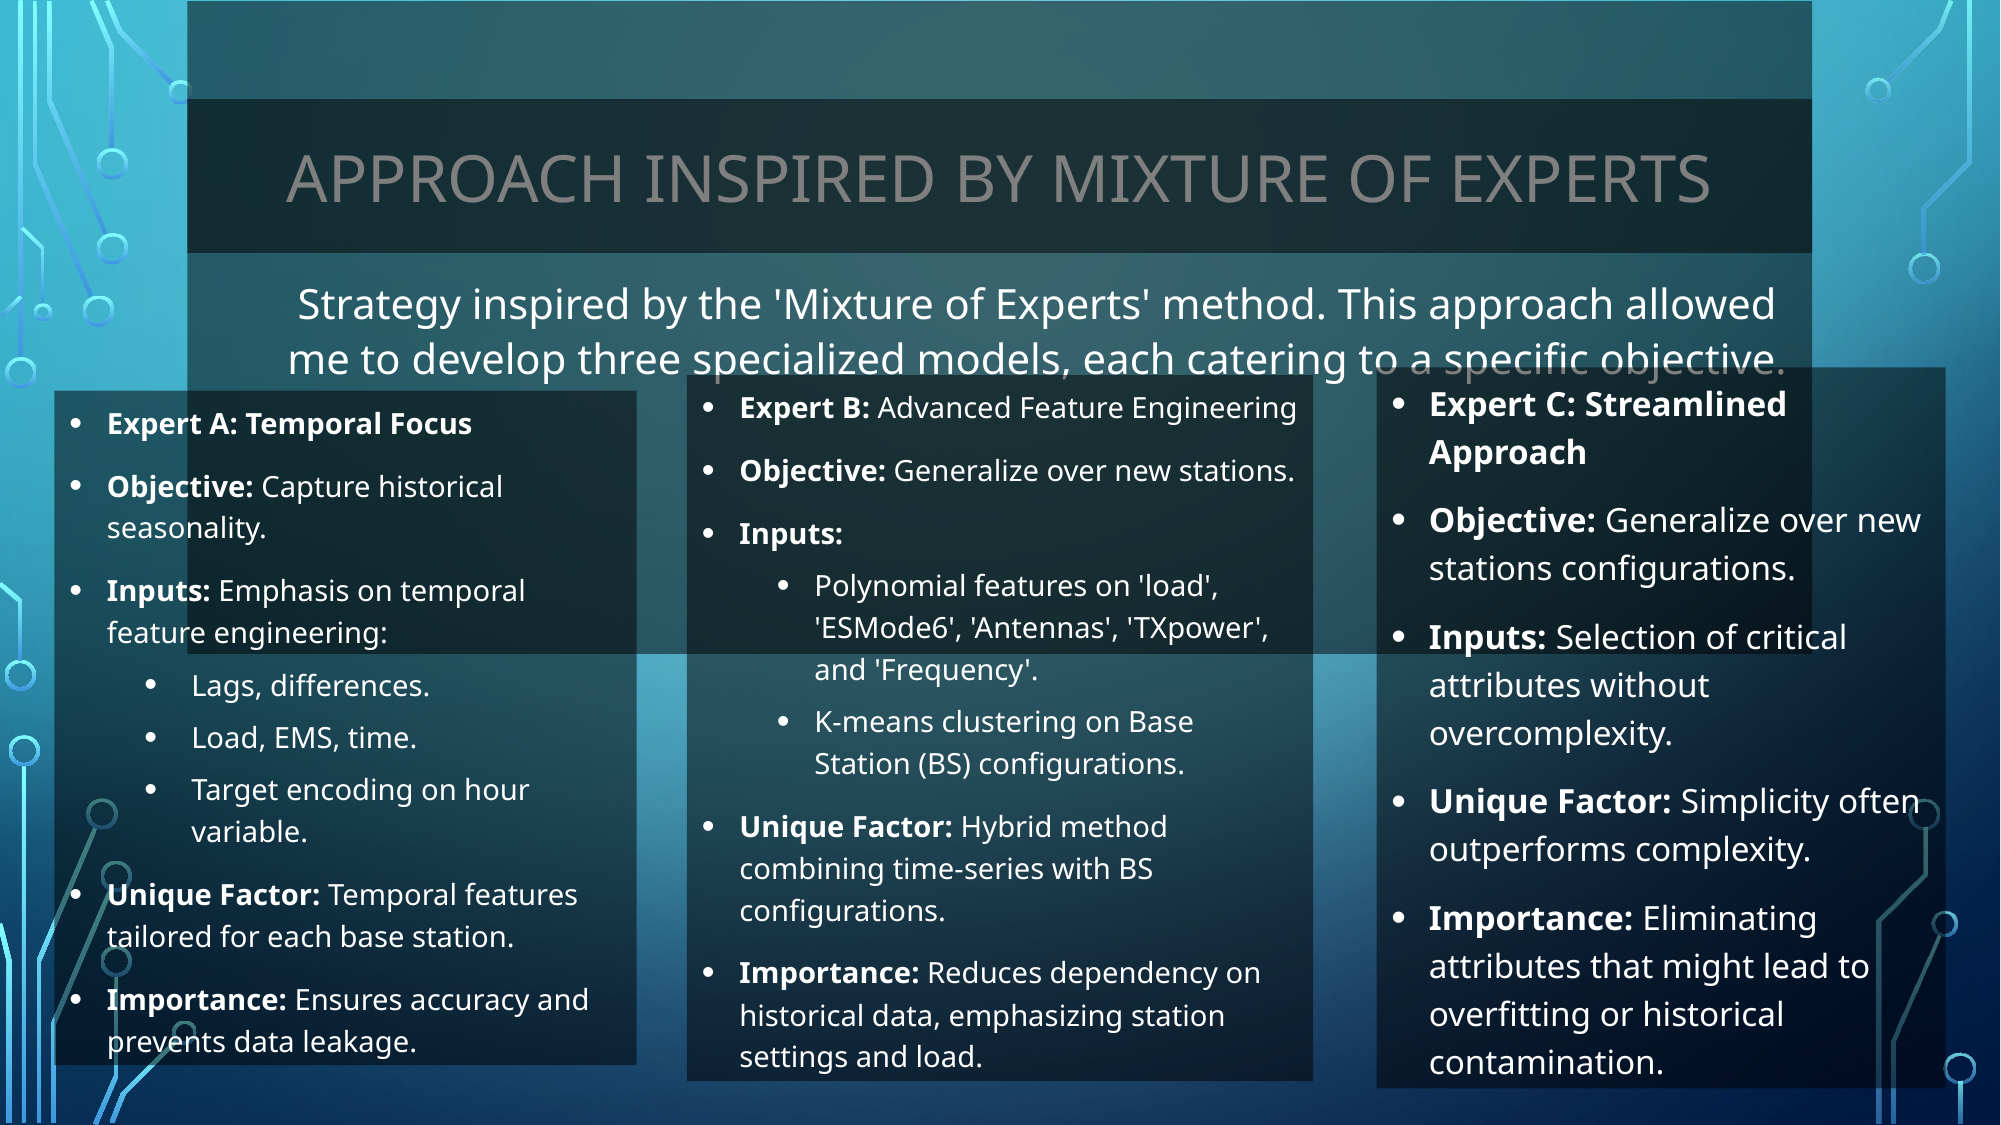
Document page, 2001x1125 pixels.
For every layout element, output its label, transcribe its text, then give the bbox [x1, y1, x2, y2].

text_box Expert C: Streamlined Approach Objective: Generalize over new stations configurations. Inputs: Selection of critical attributes without overcomplexity. Unique Factor: Simplicity often outperforms complexity. Importance: Eliminating attributes that might lead to overfitting or historical contamination. [1376, 367, 1946, 1089]
text_box Expert A: Temporal Focus Objective: Capture historical seasonality. Inputs: Emphasis on temporal feature engineering: Lags, differences. Load, EMS, time. Target encoding on hour variable. Unique Factor: Temporal features tailored for each base station. Importance: Ensures accuracy and prevents data leakage. [54, 390, 637, 1066]
text_box Expert B: Advanced Feature Engineering Objective: Generalize over new stations. Inputs: Polynomial features on 'load', 'ESMode6', 'Antennas', 'TXpower', and 'Frequency'. K-means clustering on Base Station (BS) configurations. Unique Factor: Hybrid method combining time-series with BS configurations. Importance: Reduces dependency on historical data, emphasizing station settings and load. [686, 375, 1314, 1082]
list Strategy inspired by the 'Mixture of Experts' method. This approach allowed me to develop three specialized models, each catering to a specific objective. [187, 1, 1813, 654]
